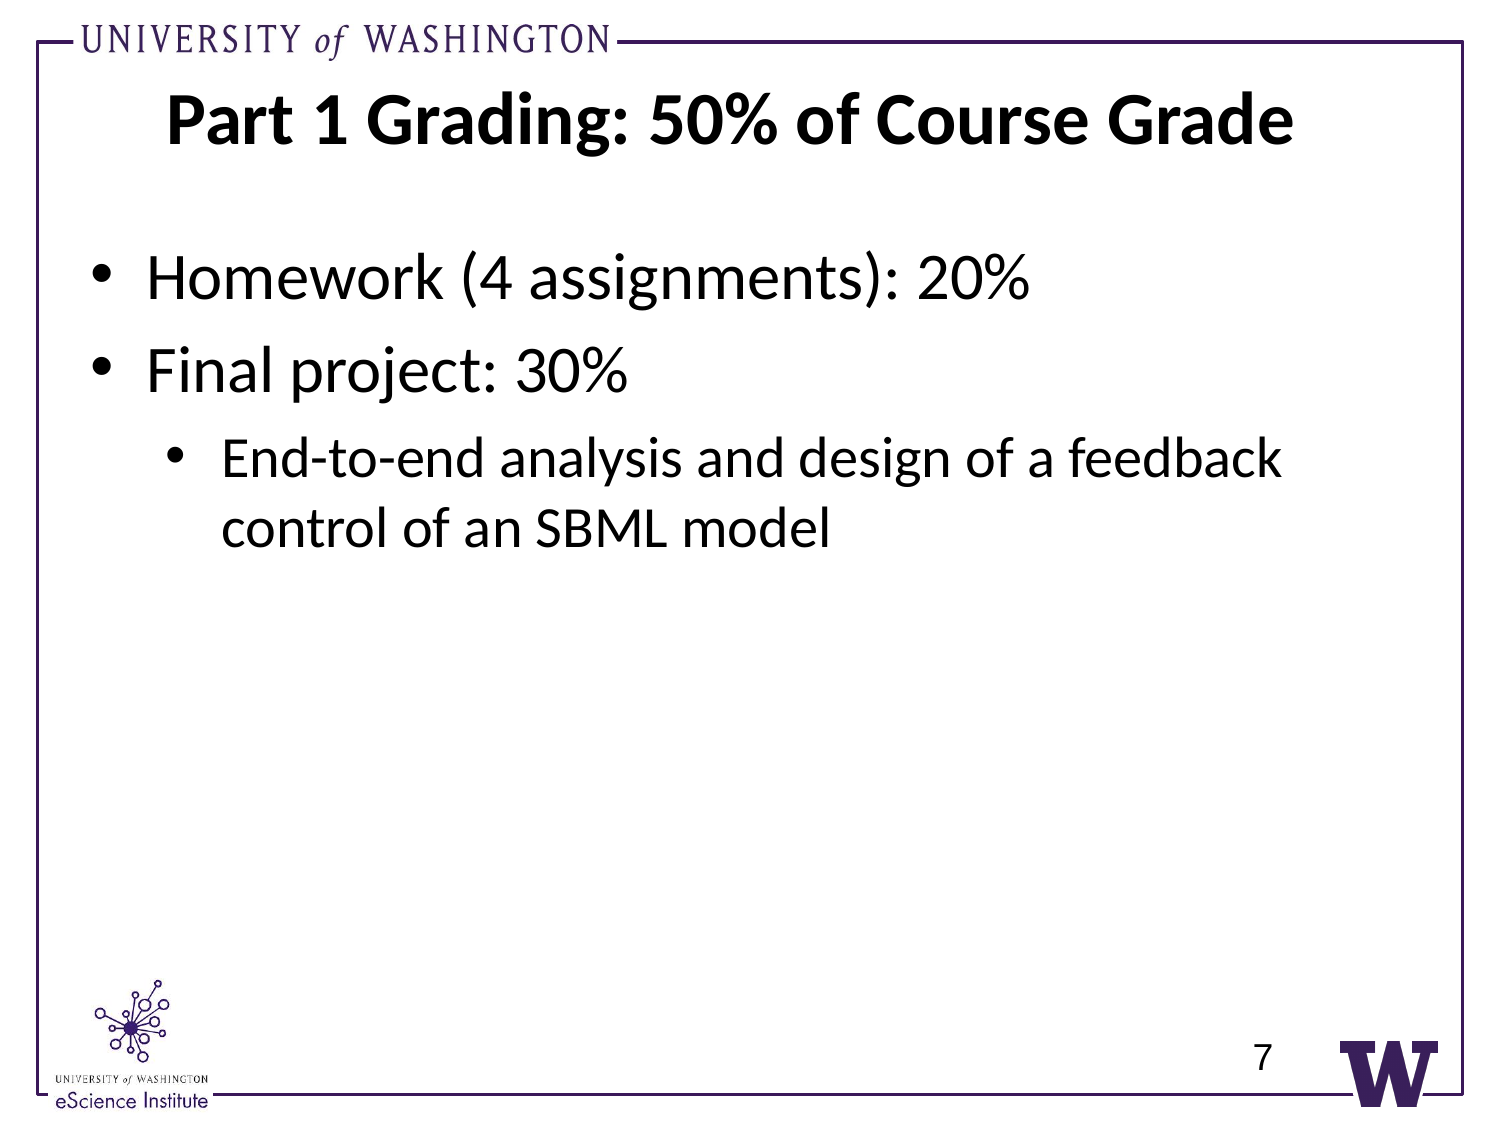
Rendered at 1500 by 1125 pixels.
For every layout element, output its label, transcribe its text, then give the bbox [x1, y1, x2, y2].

title Part 1 Grading: 50% of Course Grade [37, 62, 1425, 200]
slide_number 7 [1237, 1025, 1325, 1085]
picture [81, 24, 609, 61]
picture [48, 978, 213, 1113]
picture [1340, 1041, 1438, 1107]
list Homework (4 assignments): 20% Final project: 30% End-to-end analysis and design of a feedback control of an SBML model [75, 224, 1425, 975]
